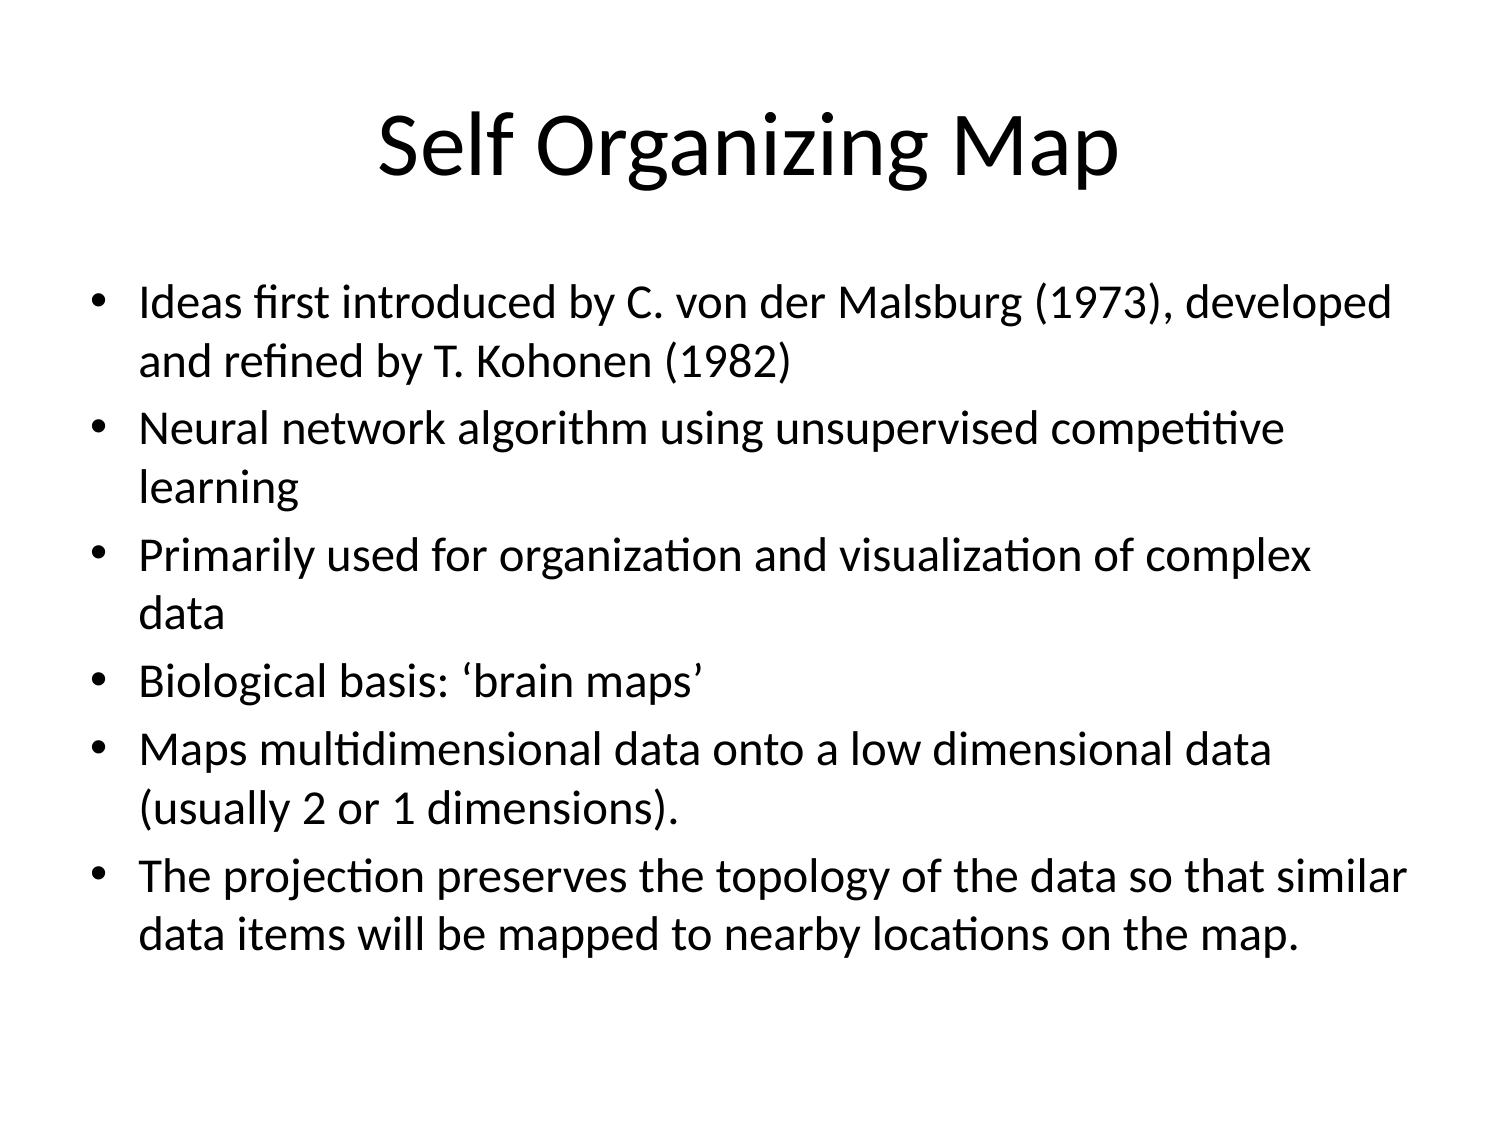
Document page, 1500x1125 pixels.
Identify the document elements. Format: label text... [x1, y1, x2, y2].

list Ideas first introduced by C. von der Malsburg (1973), developed and refined by T. Kohonen (1982) Neural network algorithm using unsupervised competitive learning Primarily used for organization and visualization of complex data Biological basis: ‘brain maps’ Maps multidimensional data onto a low dimensional data (usually 2 or 1 dimensions). The projection preserves the topology of the data so that similar data items will be mapped to nearby locations on the map. [75, 262, 1425, 1005]
title Self Organizing Map [75, 45, 1425, 233]
